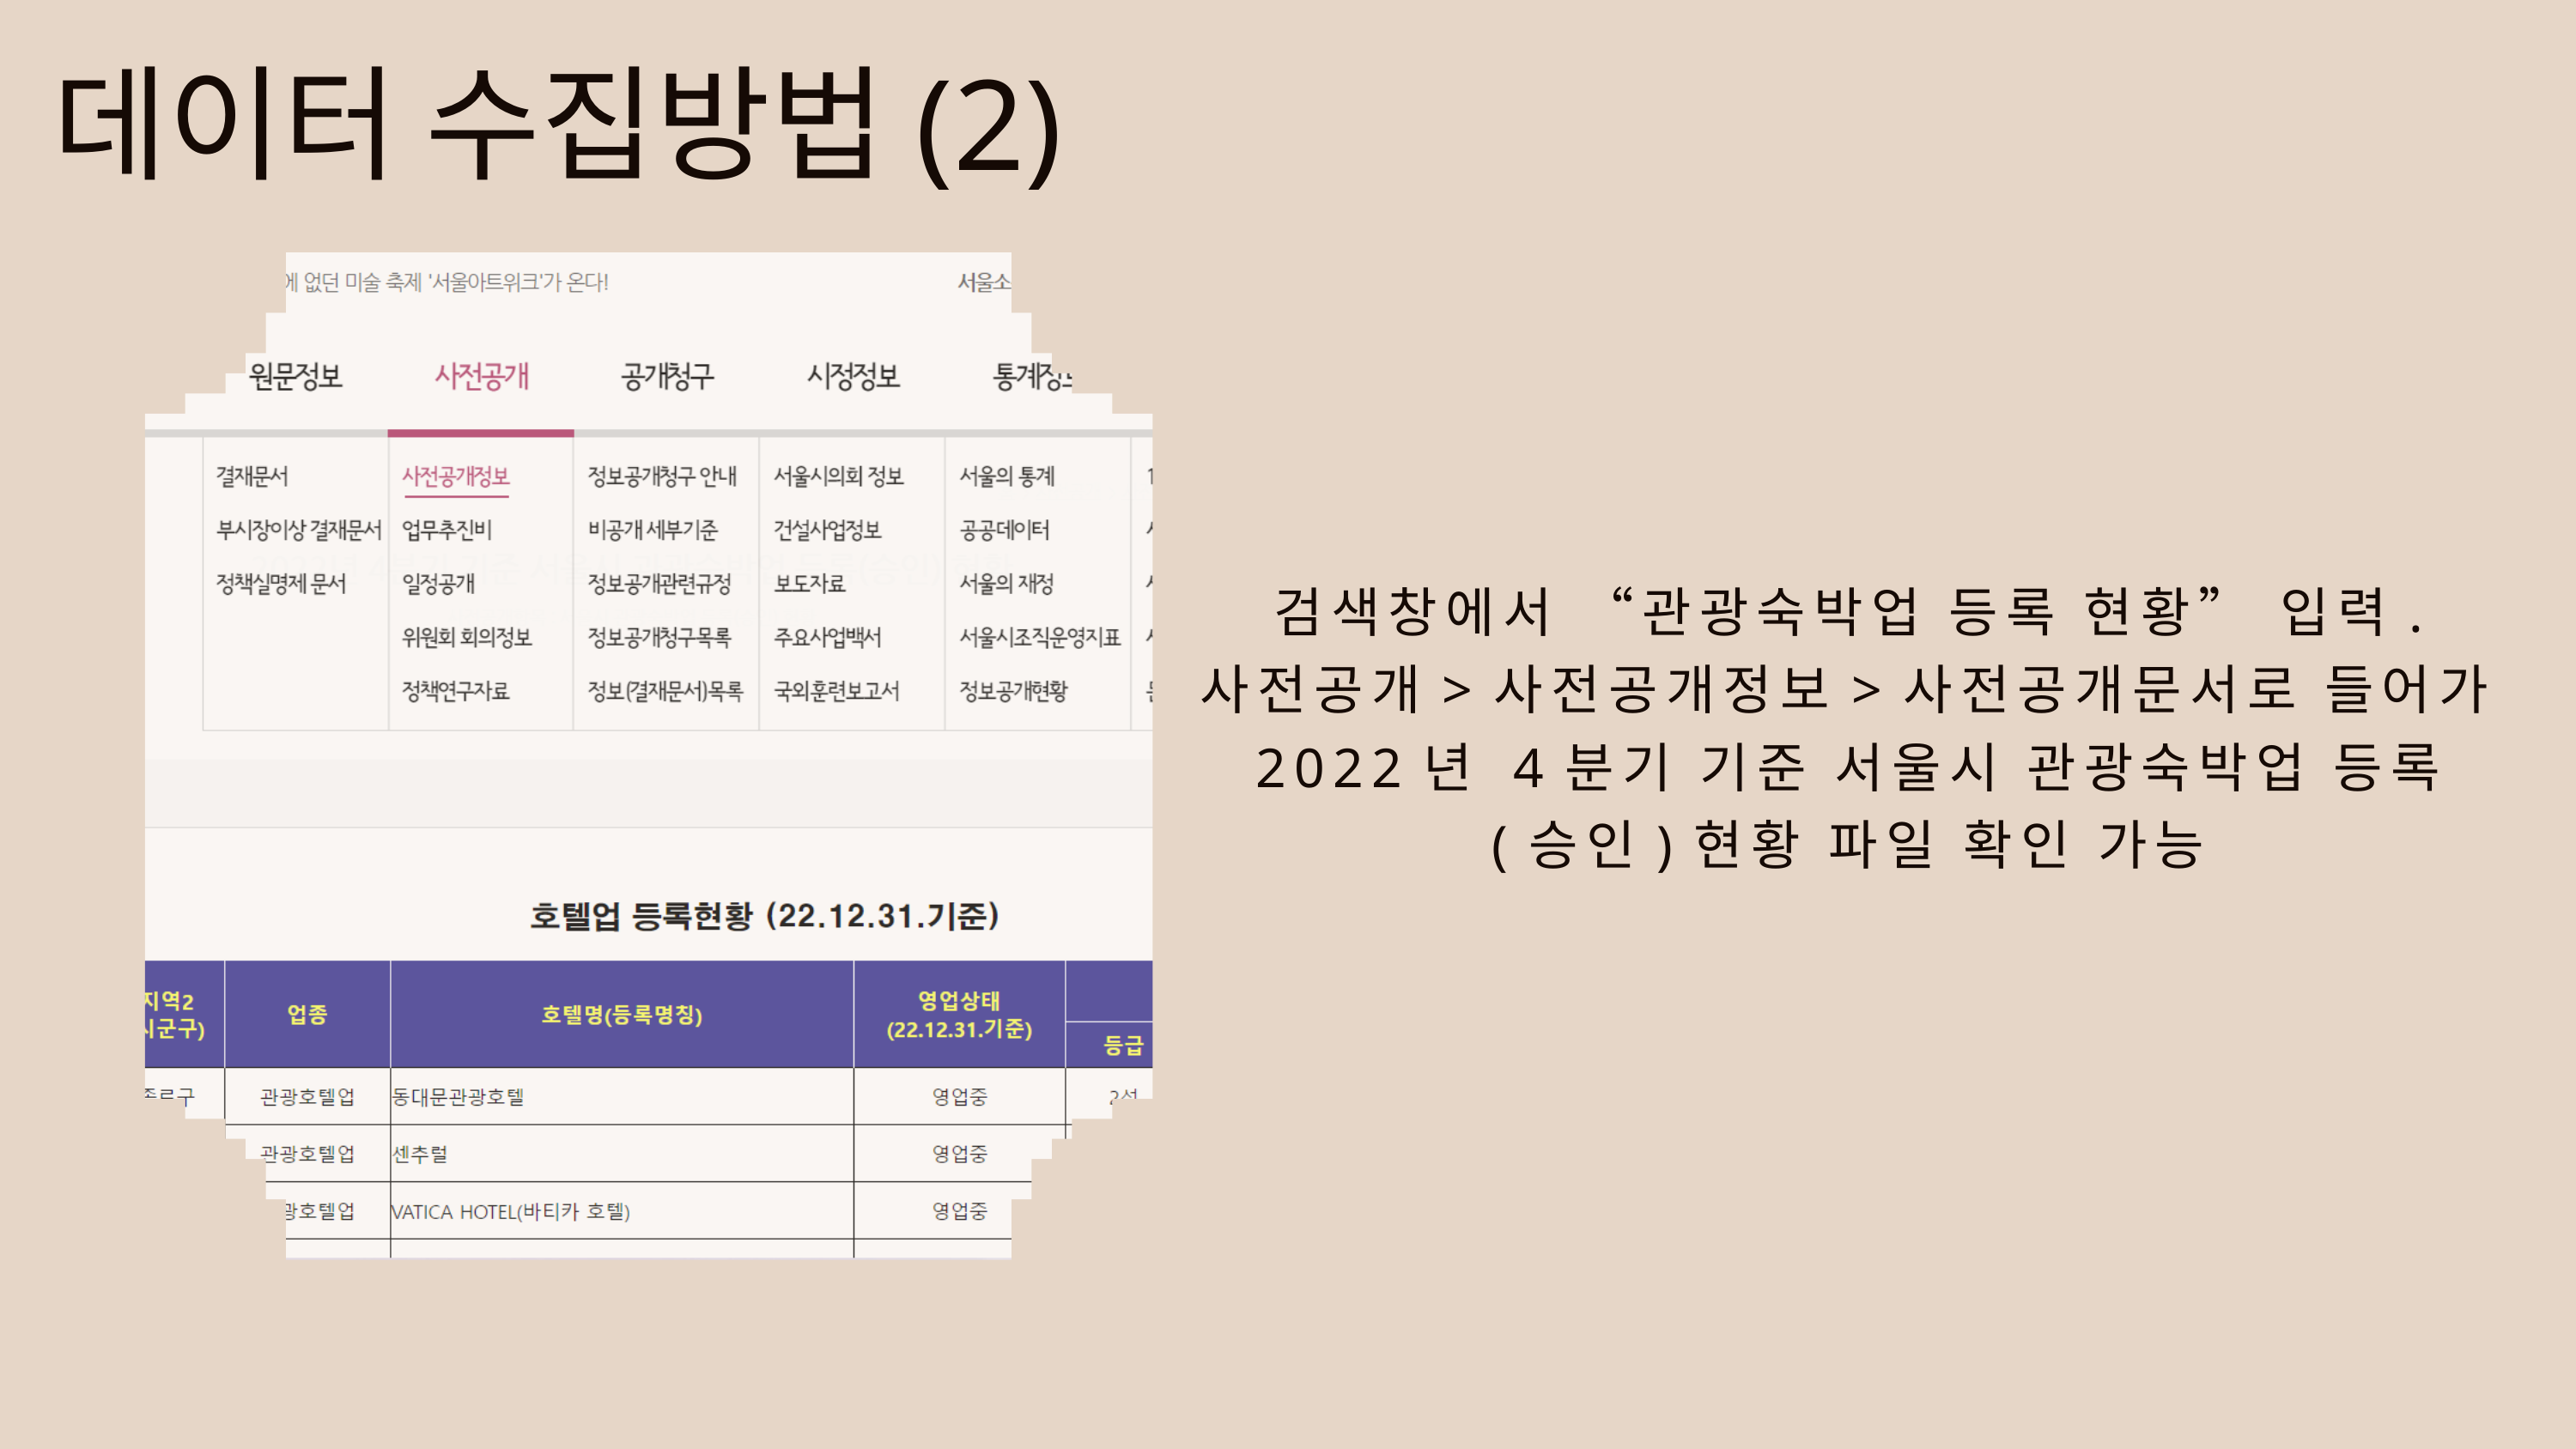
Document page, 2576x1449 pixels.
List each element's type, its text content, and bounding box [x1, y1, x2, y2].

text_box [144, 252, 1153, 1260]
text_box 검색창에서 “관광숙박업 등록 현황” 입력. 사전공개>사전공개정보>사전공개문서로 들어가 2022년 4분기 기준 서울시 관광숙박업 등록 (승인)현황 파일 확인 가능 [1196, 564, 2501, 876]
text_box 데이터 수집방법(2) [0, 17, 1115, 196]
